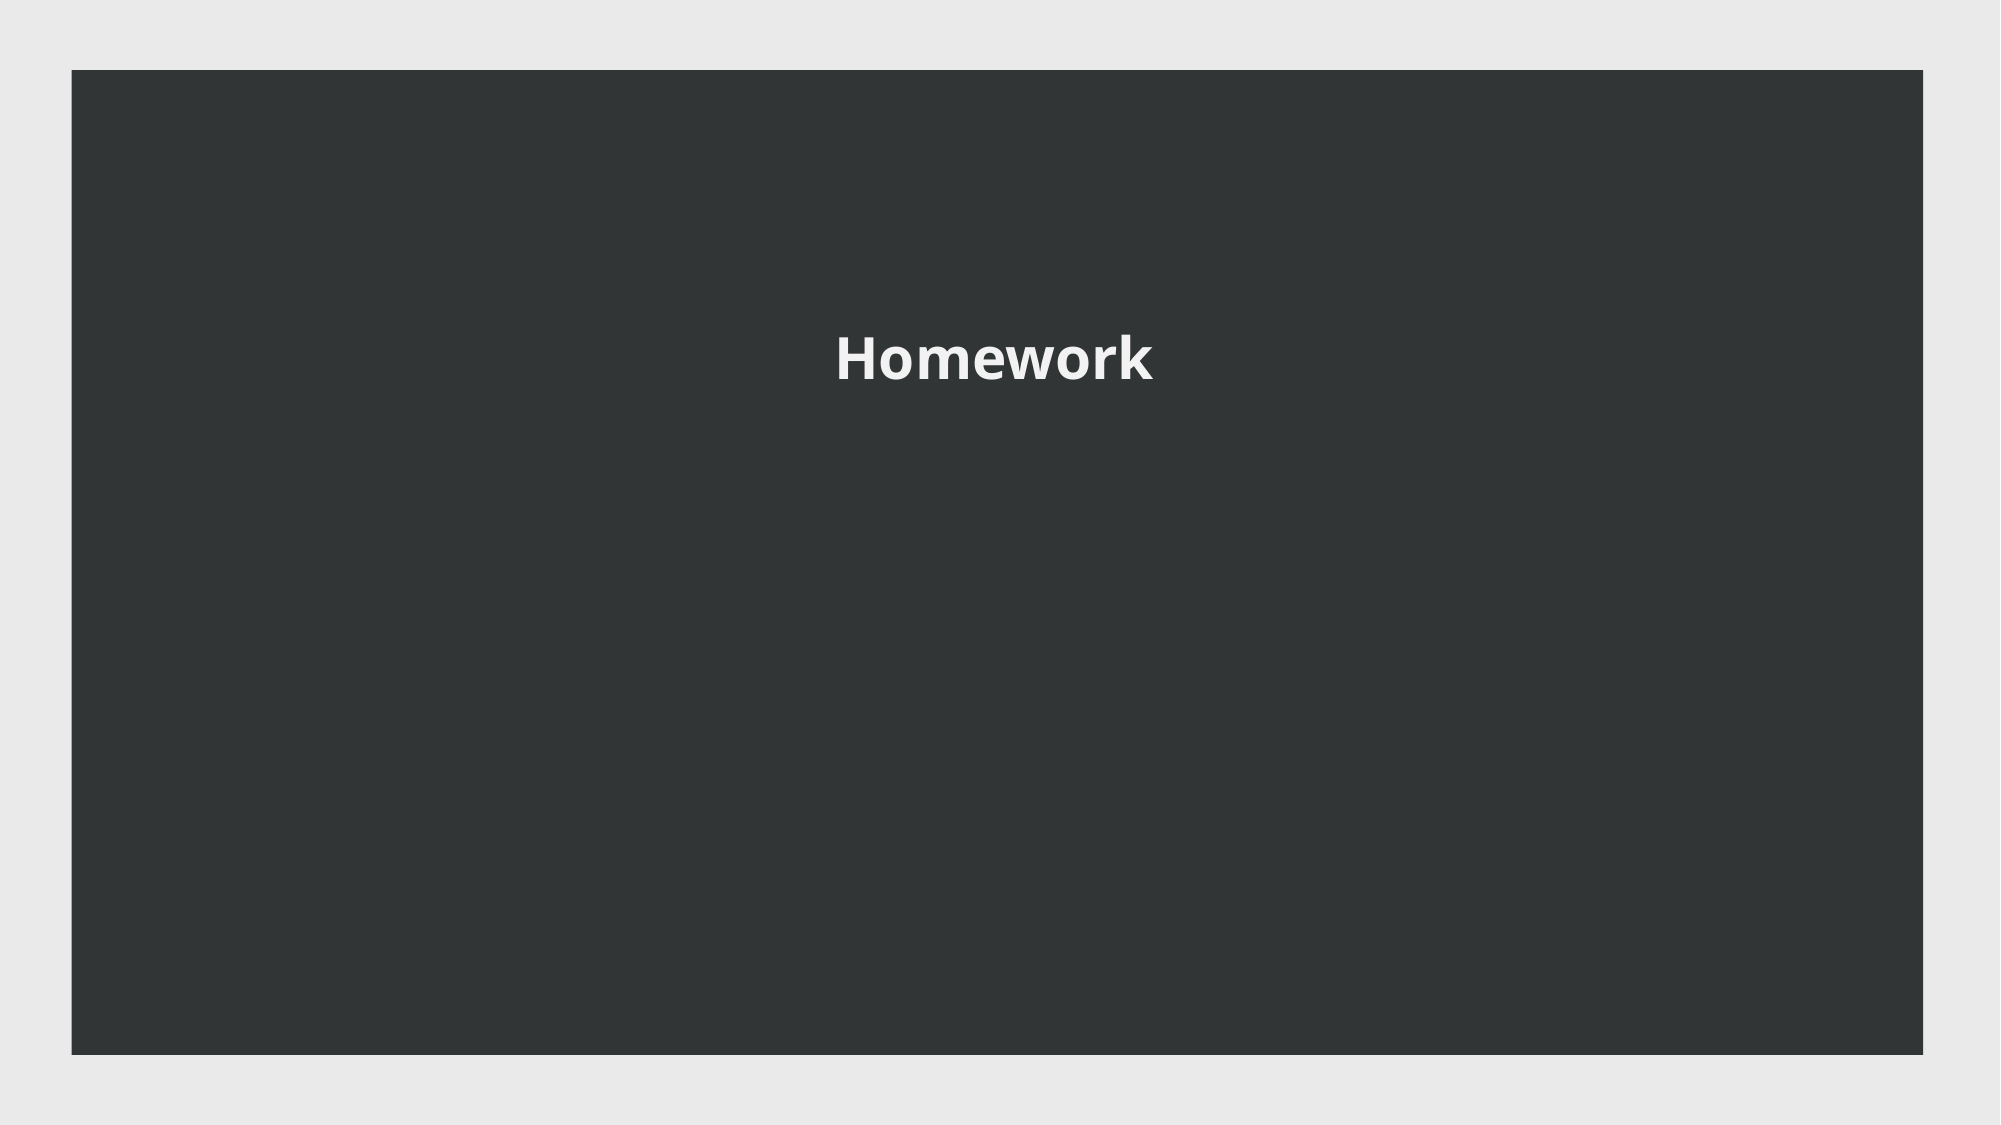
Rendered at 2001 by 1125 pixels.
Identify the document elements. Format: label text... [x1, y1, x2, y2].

text_box [70, 69, 1924, 1056]
text_box Homework [439, 313, 1550, 399]
text_box [0, 0, 2000, 1125]
